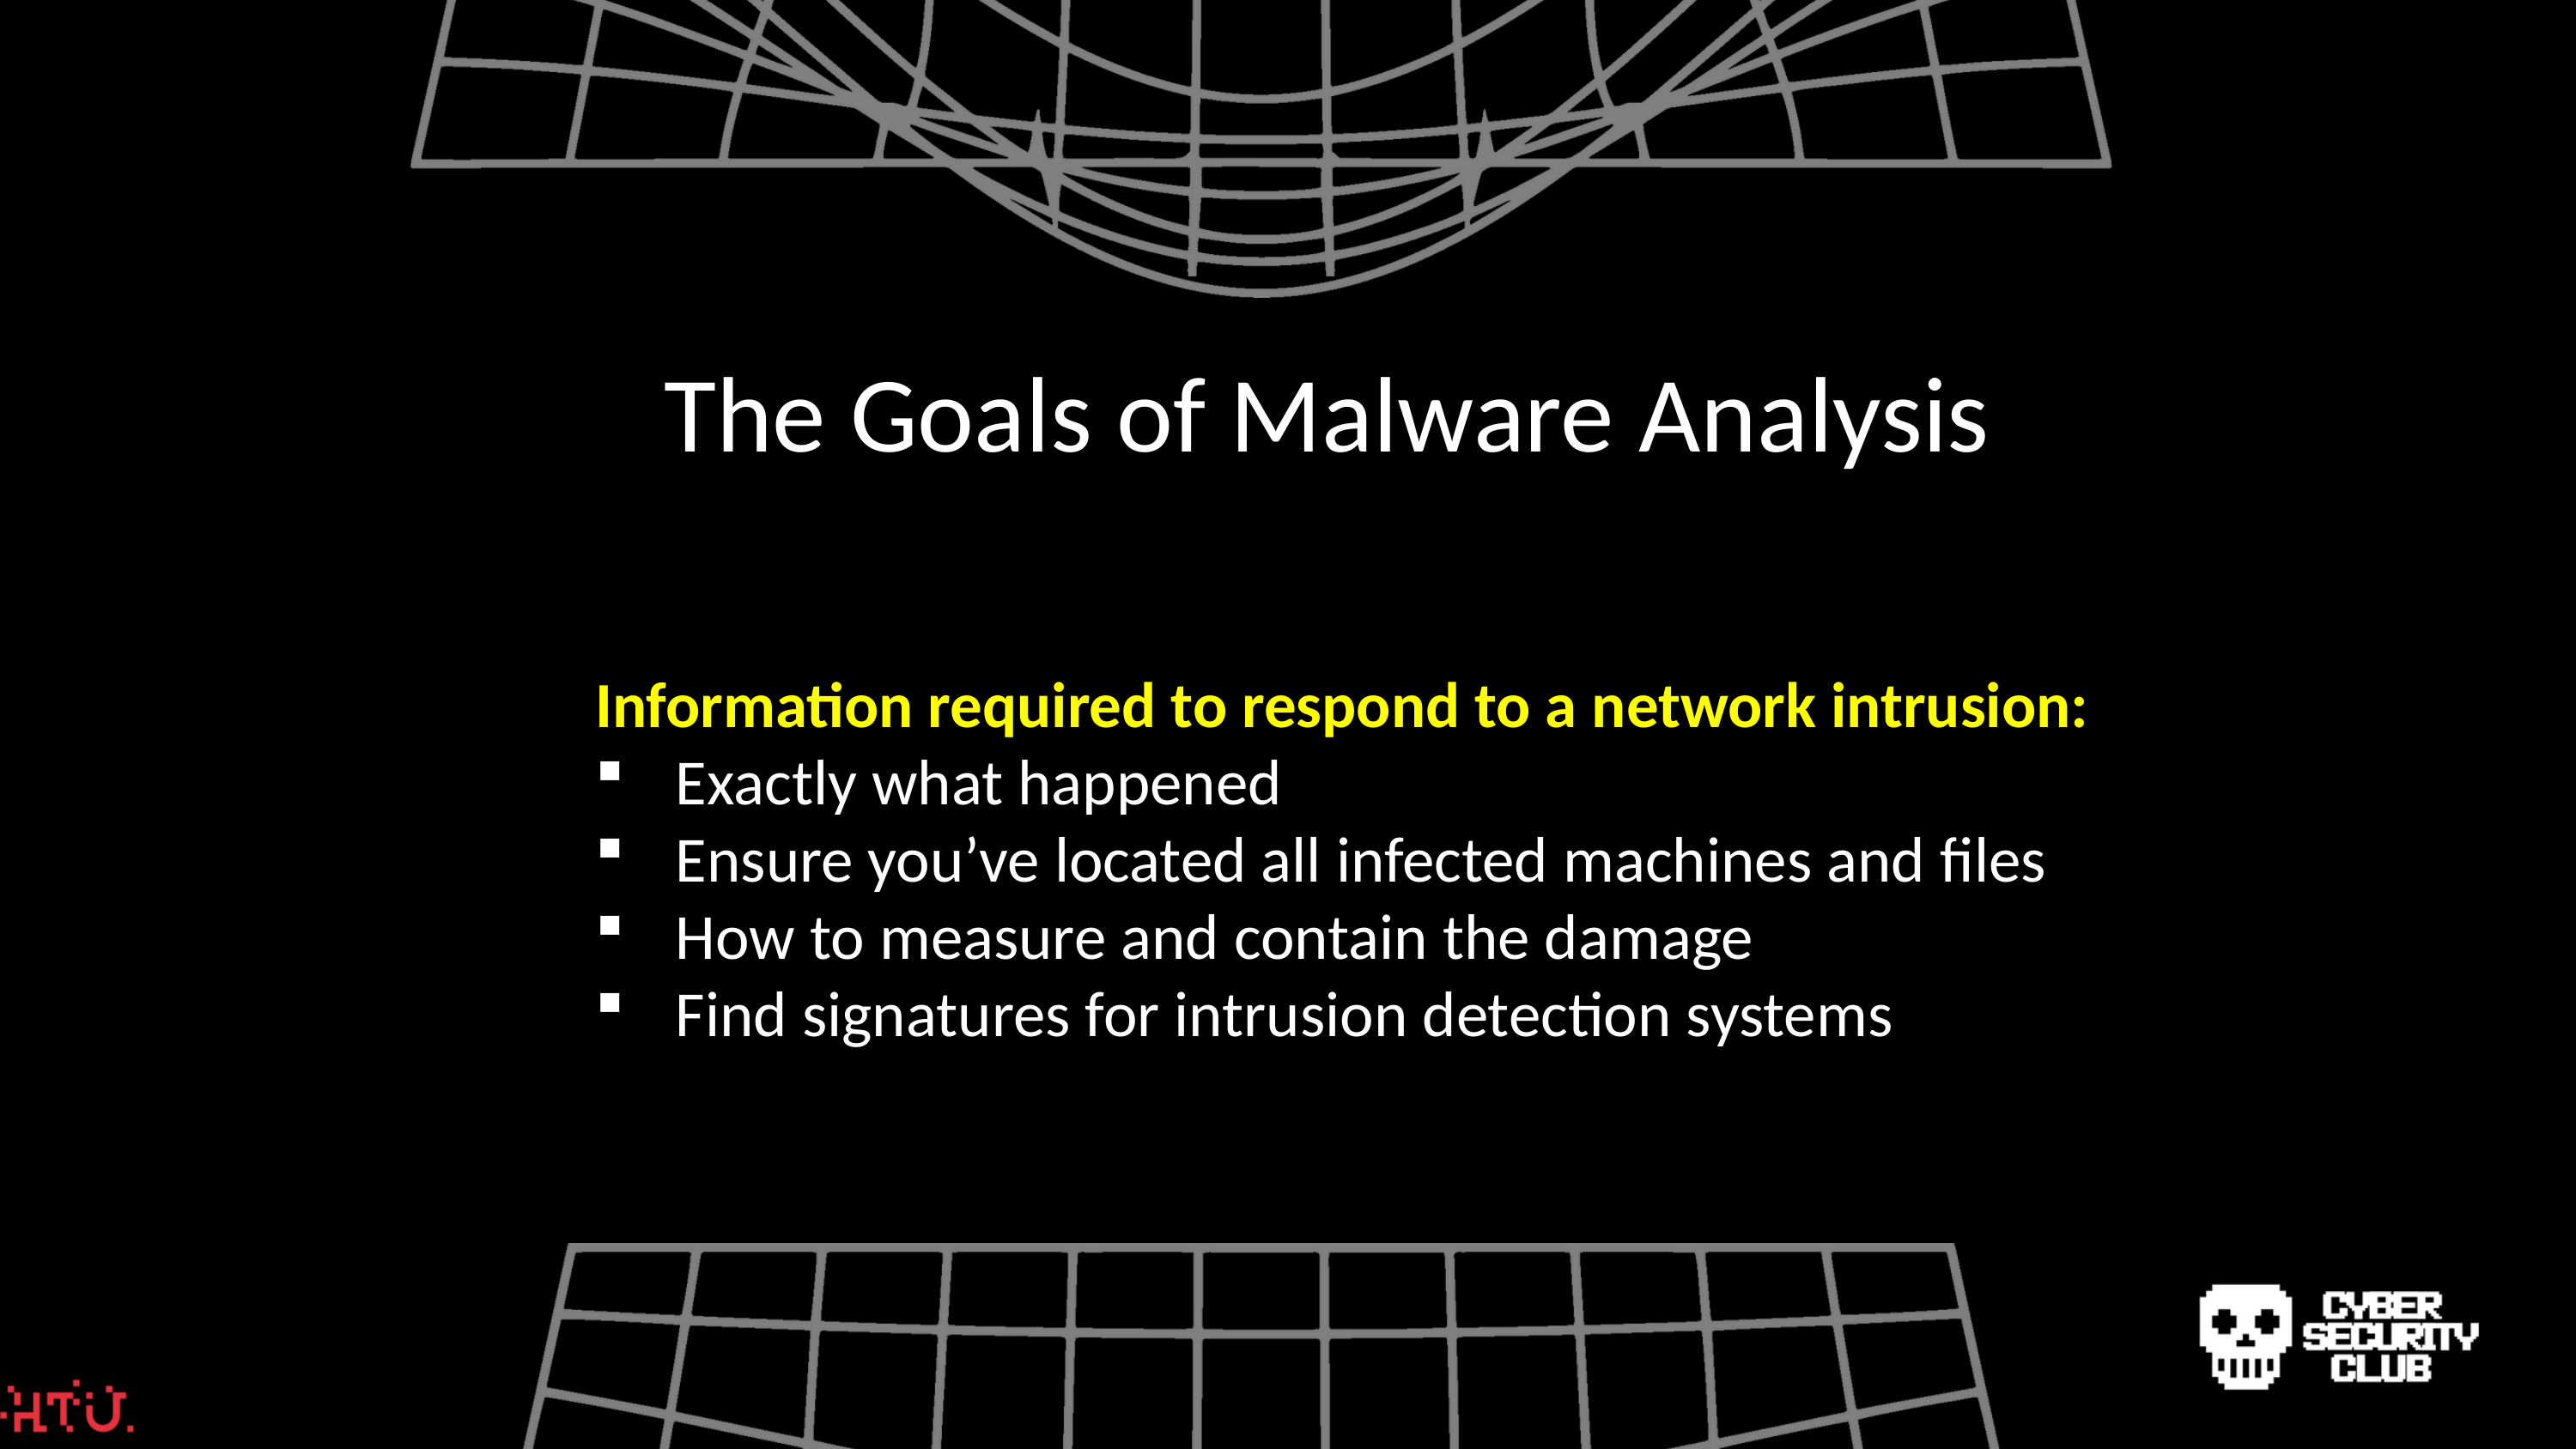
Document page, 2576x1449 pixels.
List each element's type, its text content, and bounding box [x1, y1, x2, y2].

text_box Information required to respond to a network intrusion: Exactly what happened Ensure you’ve located all infected machines and files How to measure and contain the damage Find signatures for intrusion detection systems [582, 657, 2336, 1057]
text_box [410, 0, 2112, 299]
text_box [0, 1339, 134, 1449]
text_box [2191, 1276, 2484, 1394]
text_box The Goals of Malware Analysis [651, 337, 2337, 480]
text_box [410, 1243, 2112, 1449]
